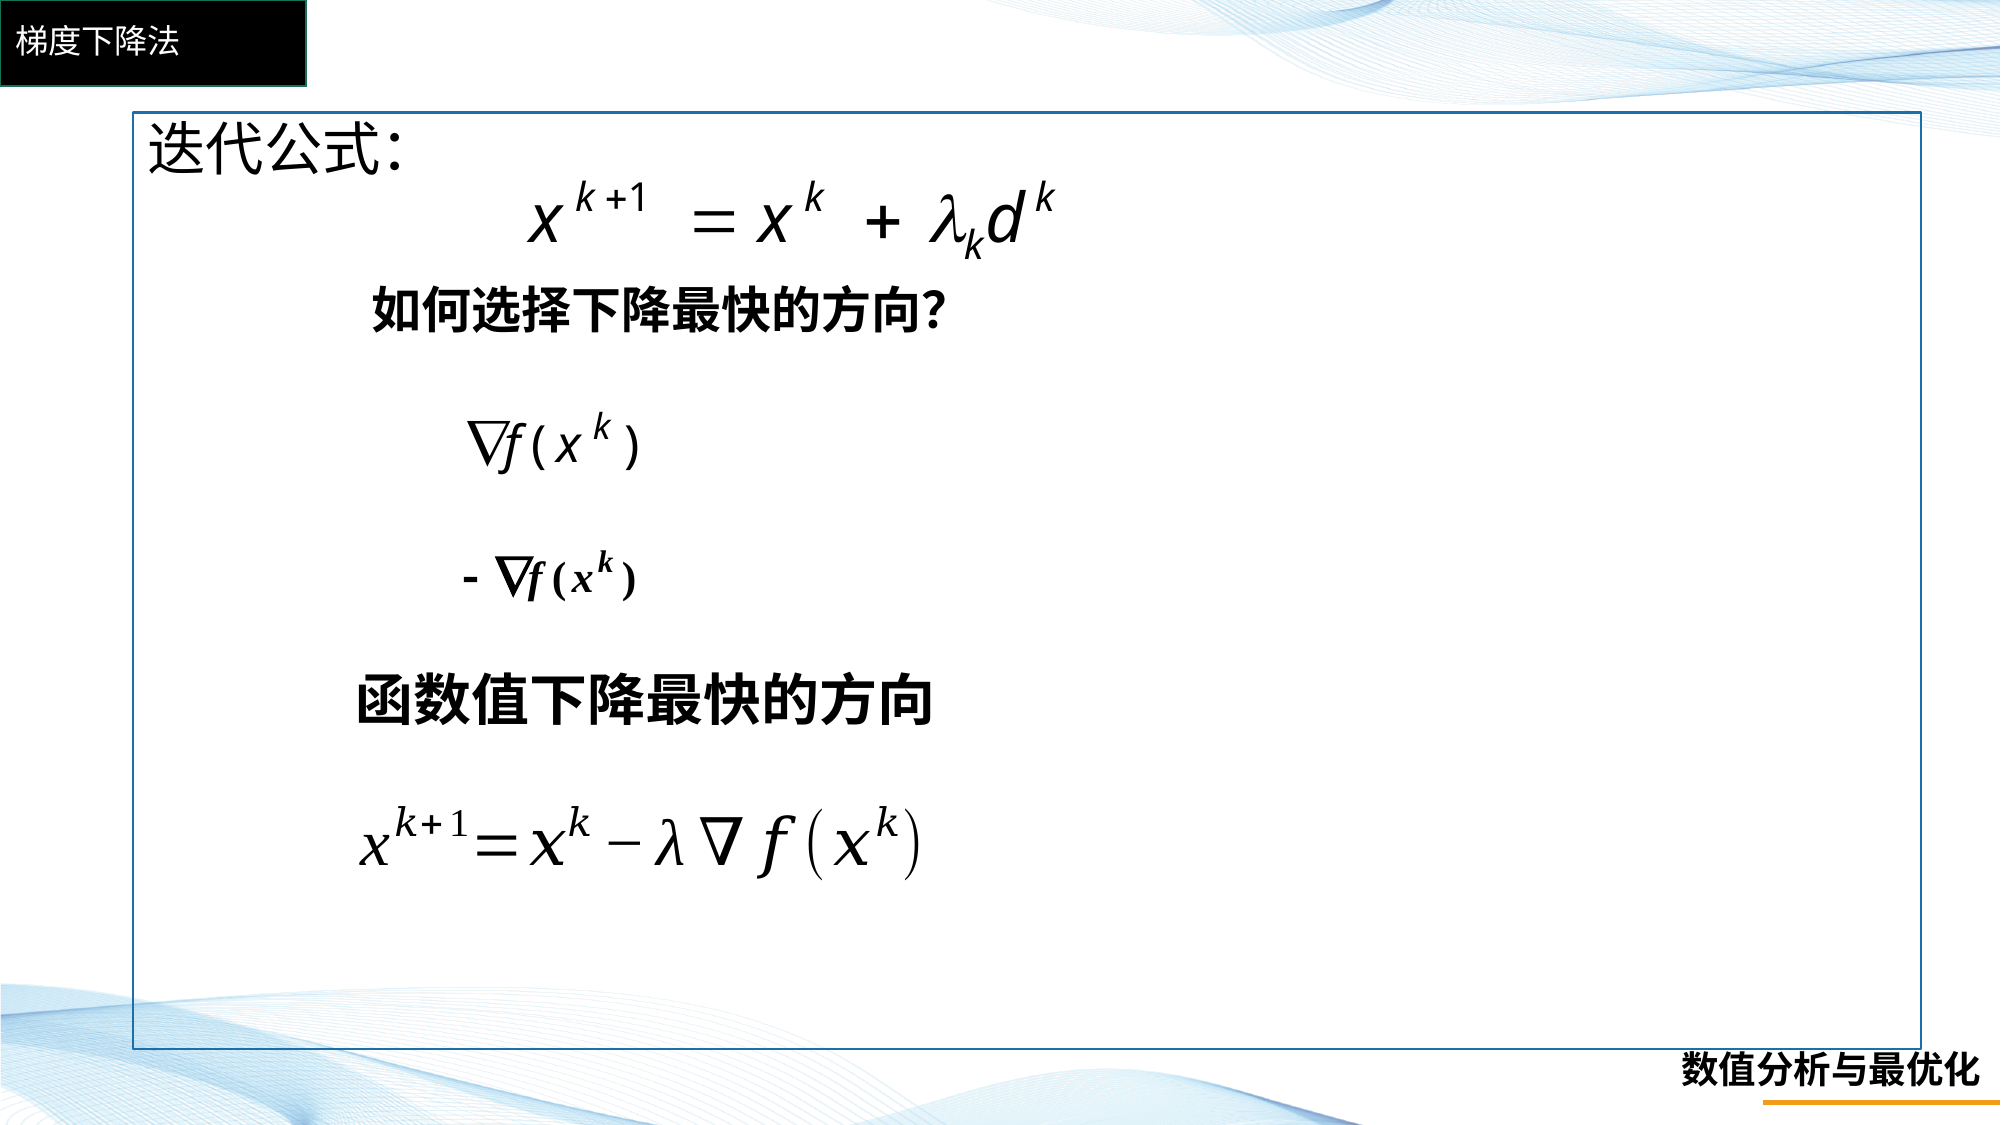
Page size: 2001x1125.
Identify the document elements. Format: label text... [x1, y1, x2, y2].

list 迭代公式： [132, 111, 1922, 1050]
title 梯度下降法 [0, 0, 1725, 86]
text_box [356, 667, 945, 734]
text_box 如何选择下降最快的方向？ [356, 271, 1044, 347]
picture [885, 1, 1999, 148]
picture [2, 977, 1590, 1125]
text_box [520, 162, 1074, 272]
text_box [459, 541, 639, 607]
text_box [459, 396, 650, 479]
